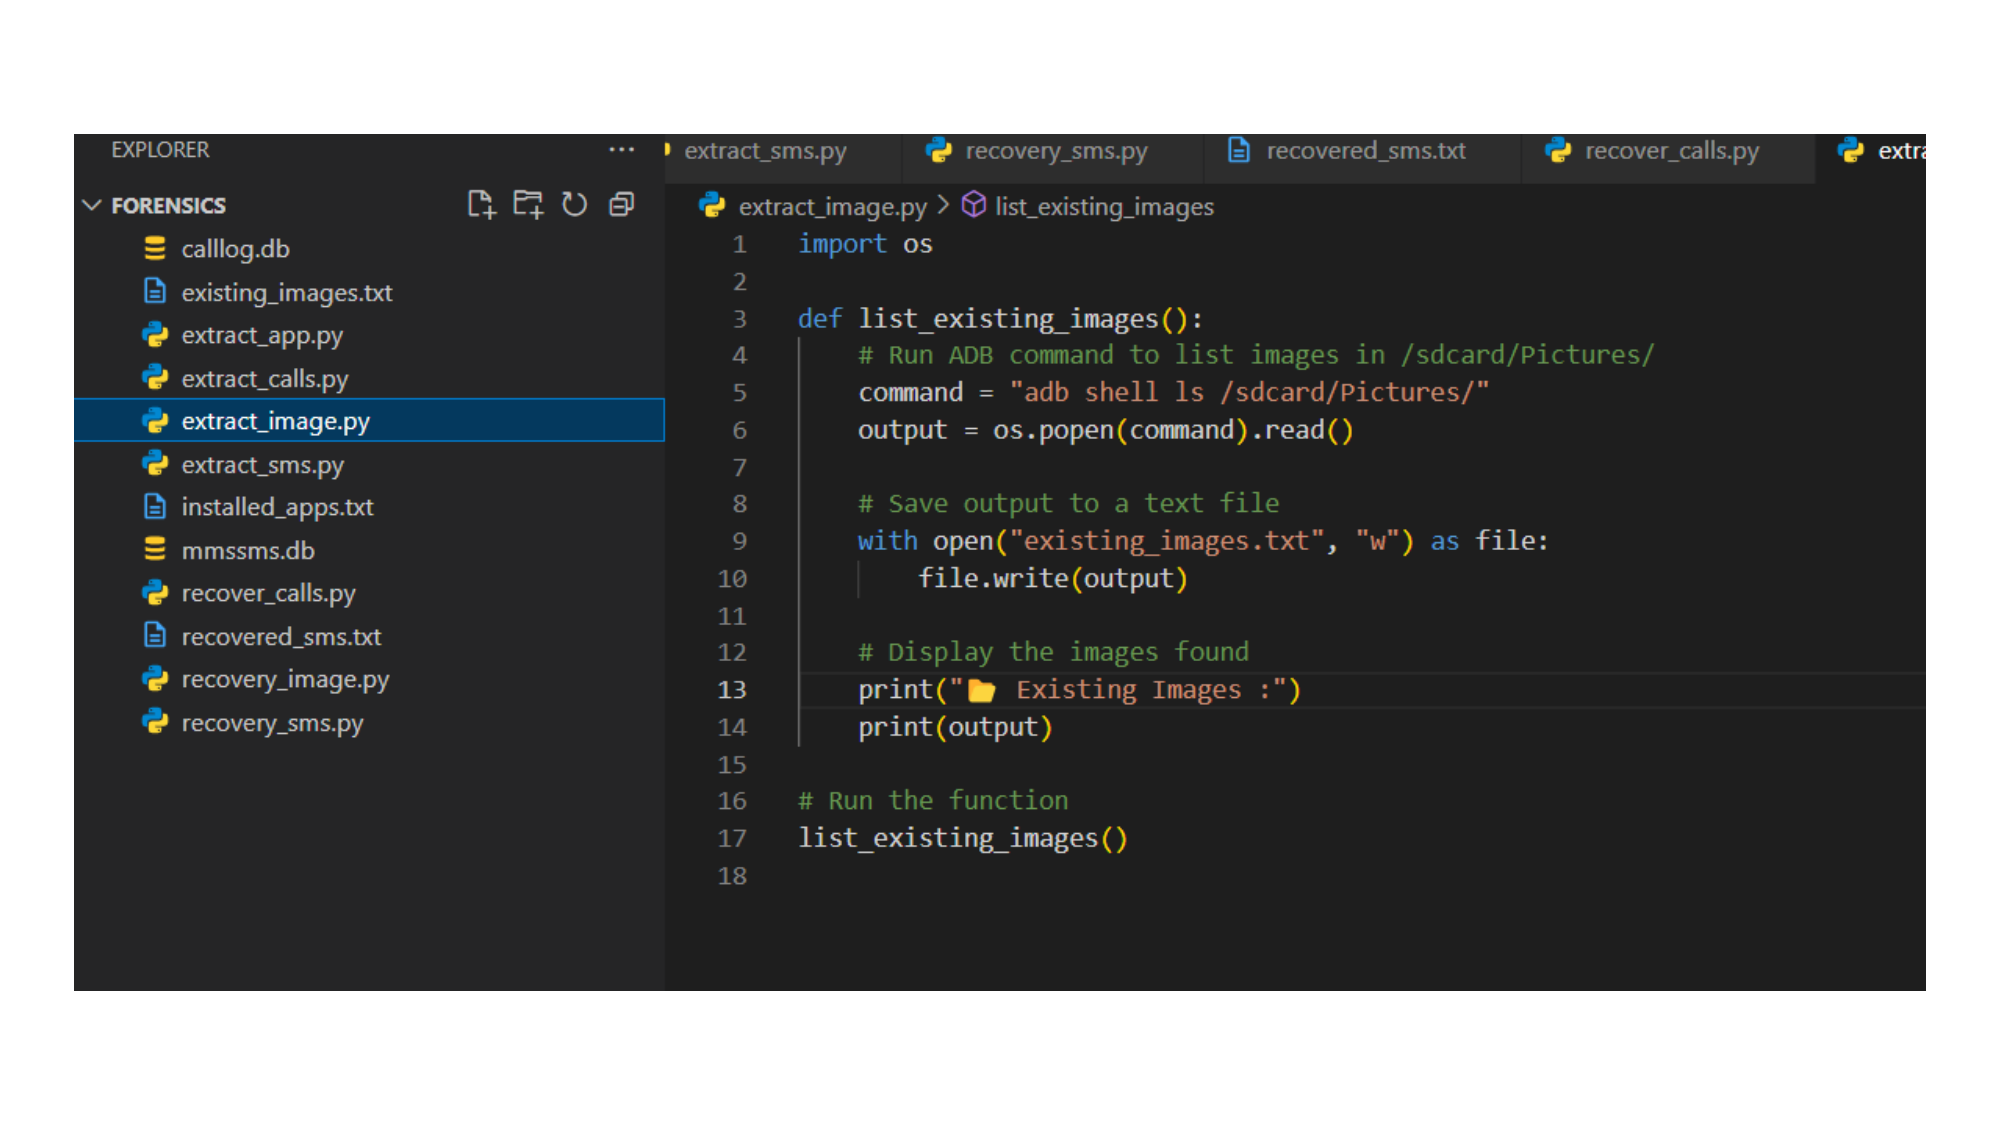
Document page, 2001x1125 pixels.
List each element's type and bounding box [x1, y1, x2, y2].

picture [74, 134, 1926, 991]
